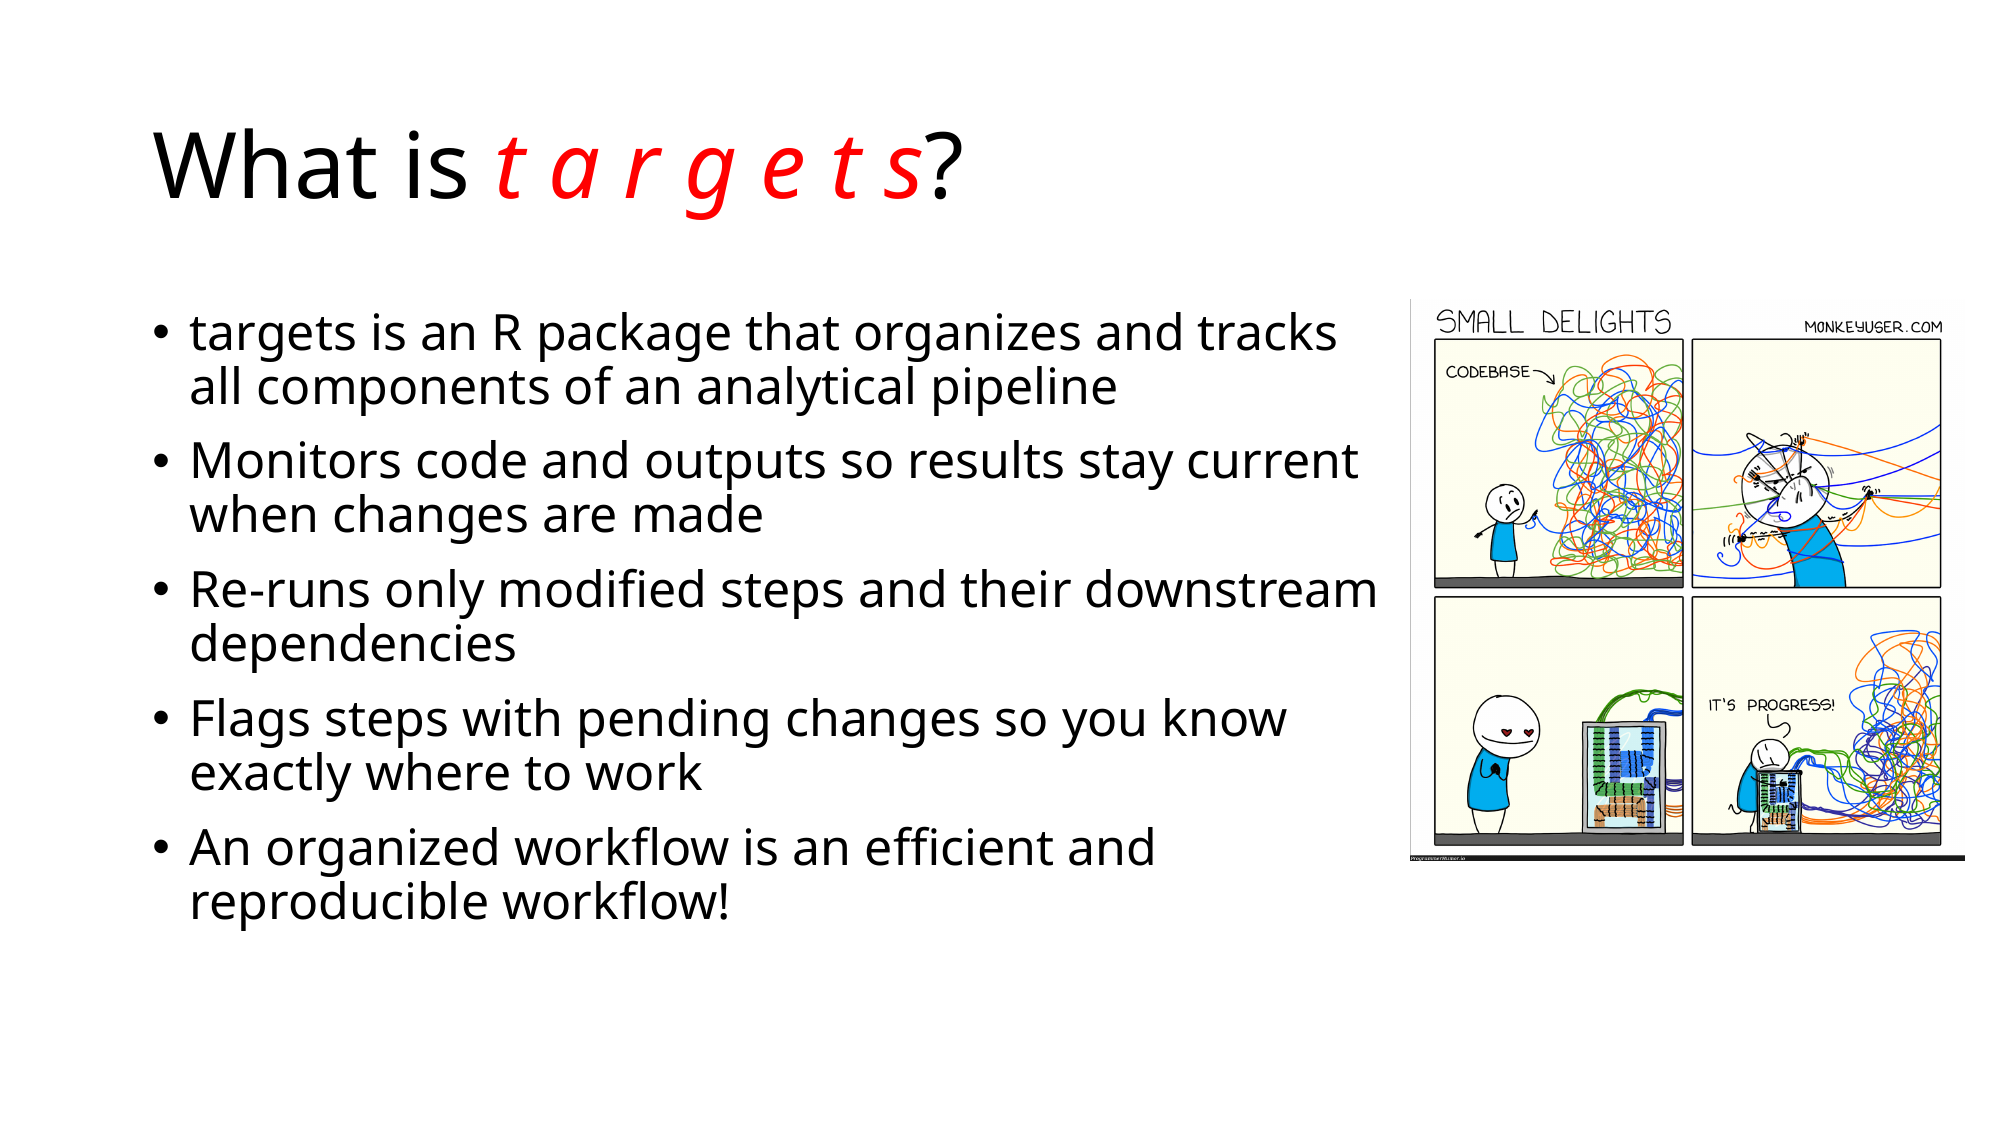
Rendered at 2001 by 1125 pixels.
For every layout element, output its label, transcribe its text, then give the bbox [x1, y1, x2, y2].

list targets is an R package that organizes and tracks all components of an analytical pipeline Monitors code and outputs so results stay current when changes are made Re-runs only modified steps and their downstream dependencies Flags steps with pending changes so you know exactly where to work An organized workflow is an efficient and reproducible workflow! [137, 299, 1410, 1105]
picture [1409, 298, 1966, 861]
title What is t a r g e t s? [137, 59, 1863, 278]
